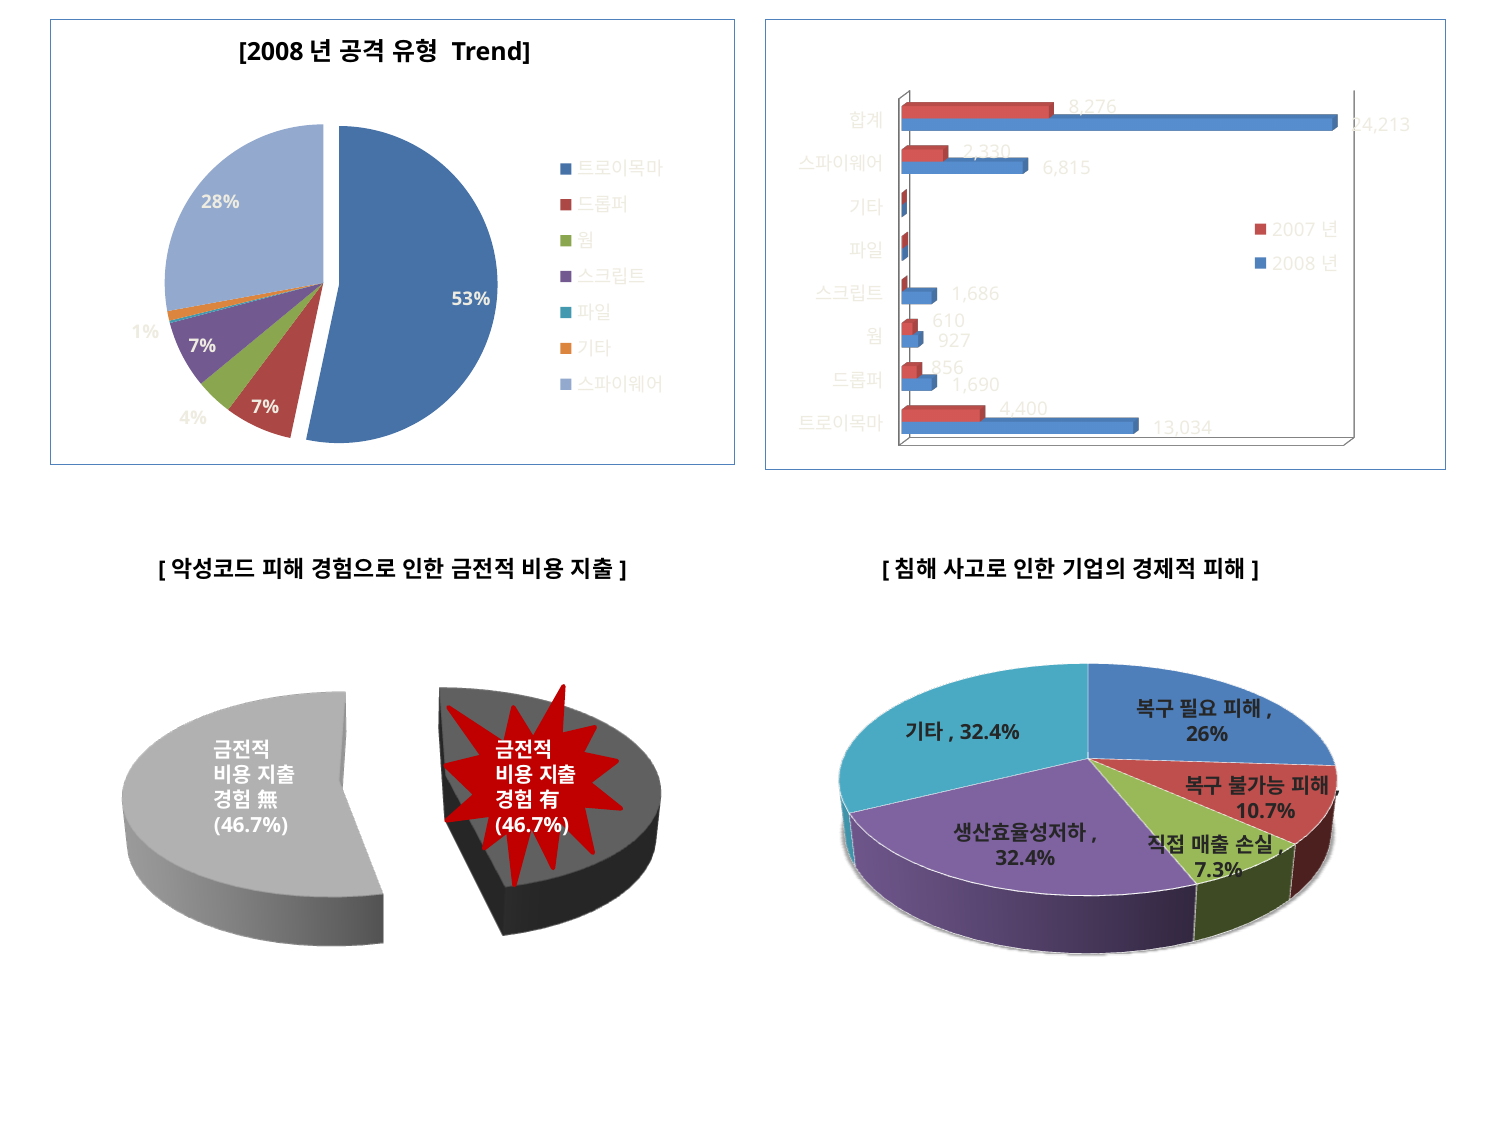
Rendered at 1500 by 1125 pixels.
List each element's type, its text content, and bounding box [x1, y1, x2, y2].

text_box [93, 624, 692, 1036]
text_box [50, 18, 735, 465]
chart [765, 18, 1446, 470]
text_box [침해 사고로 인한 기업의 경제적 피해] [867, 546, 1301, 588]
text_box [악성코드 피해 경험으로 인한 금전적 비용 지출] [82, 546, 704, 589]
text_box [714, 589, 1444, 1001]
